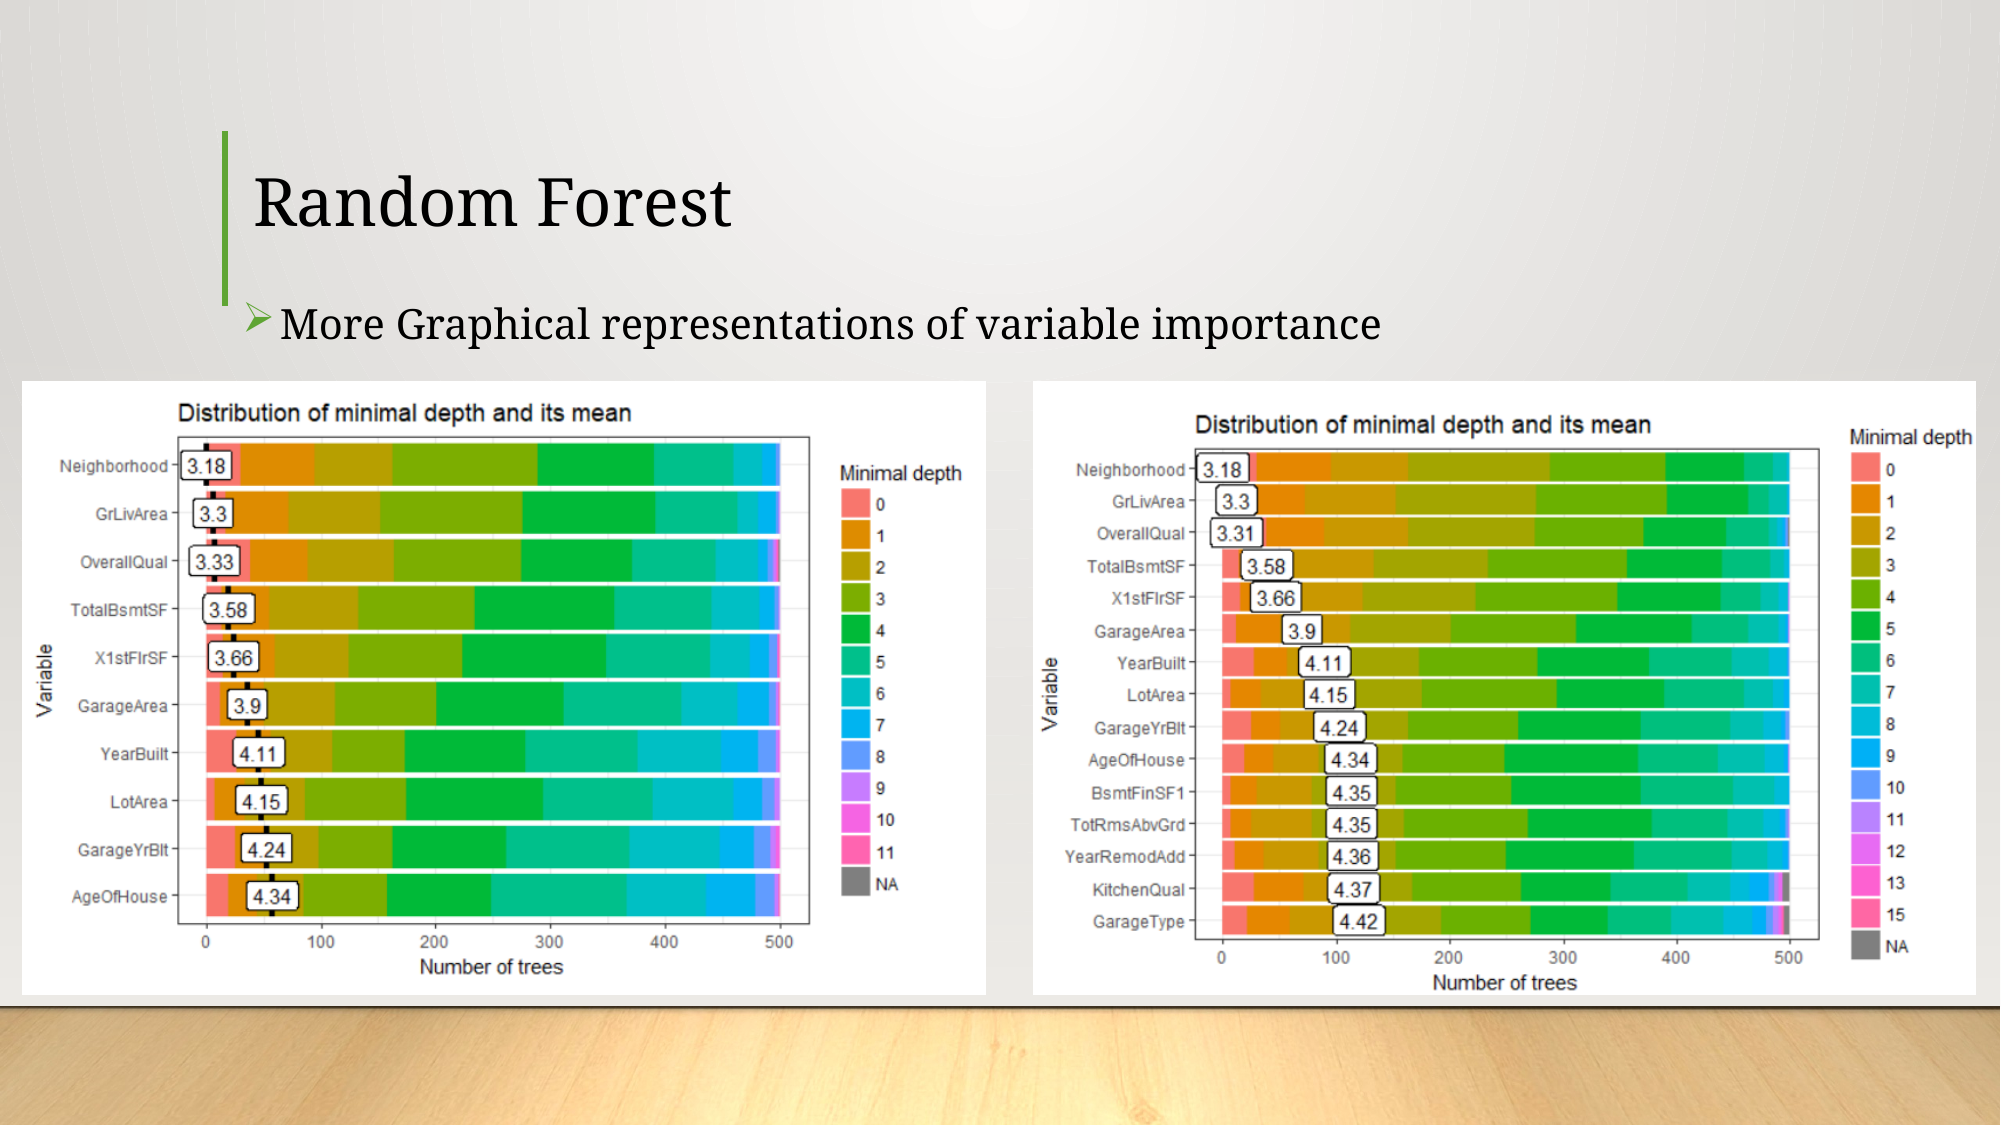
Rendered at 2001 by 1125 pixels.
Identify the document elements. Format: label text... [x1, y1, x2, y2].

picture [1033, 380, 1976, 995]
picture [0, 1006, 2000, 1125]
title Random Forest [238, 155, 1933, 256]
picture [22, 380, 986, 995]
list More Graphical representations of variable importance [227, 279, 1841, 970]
